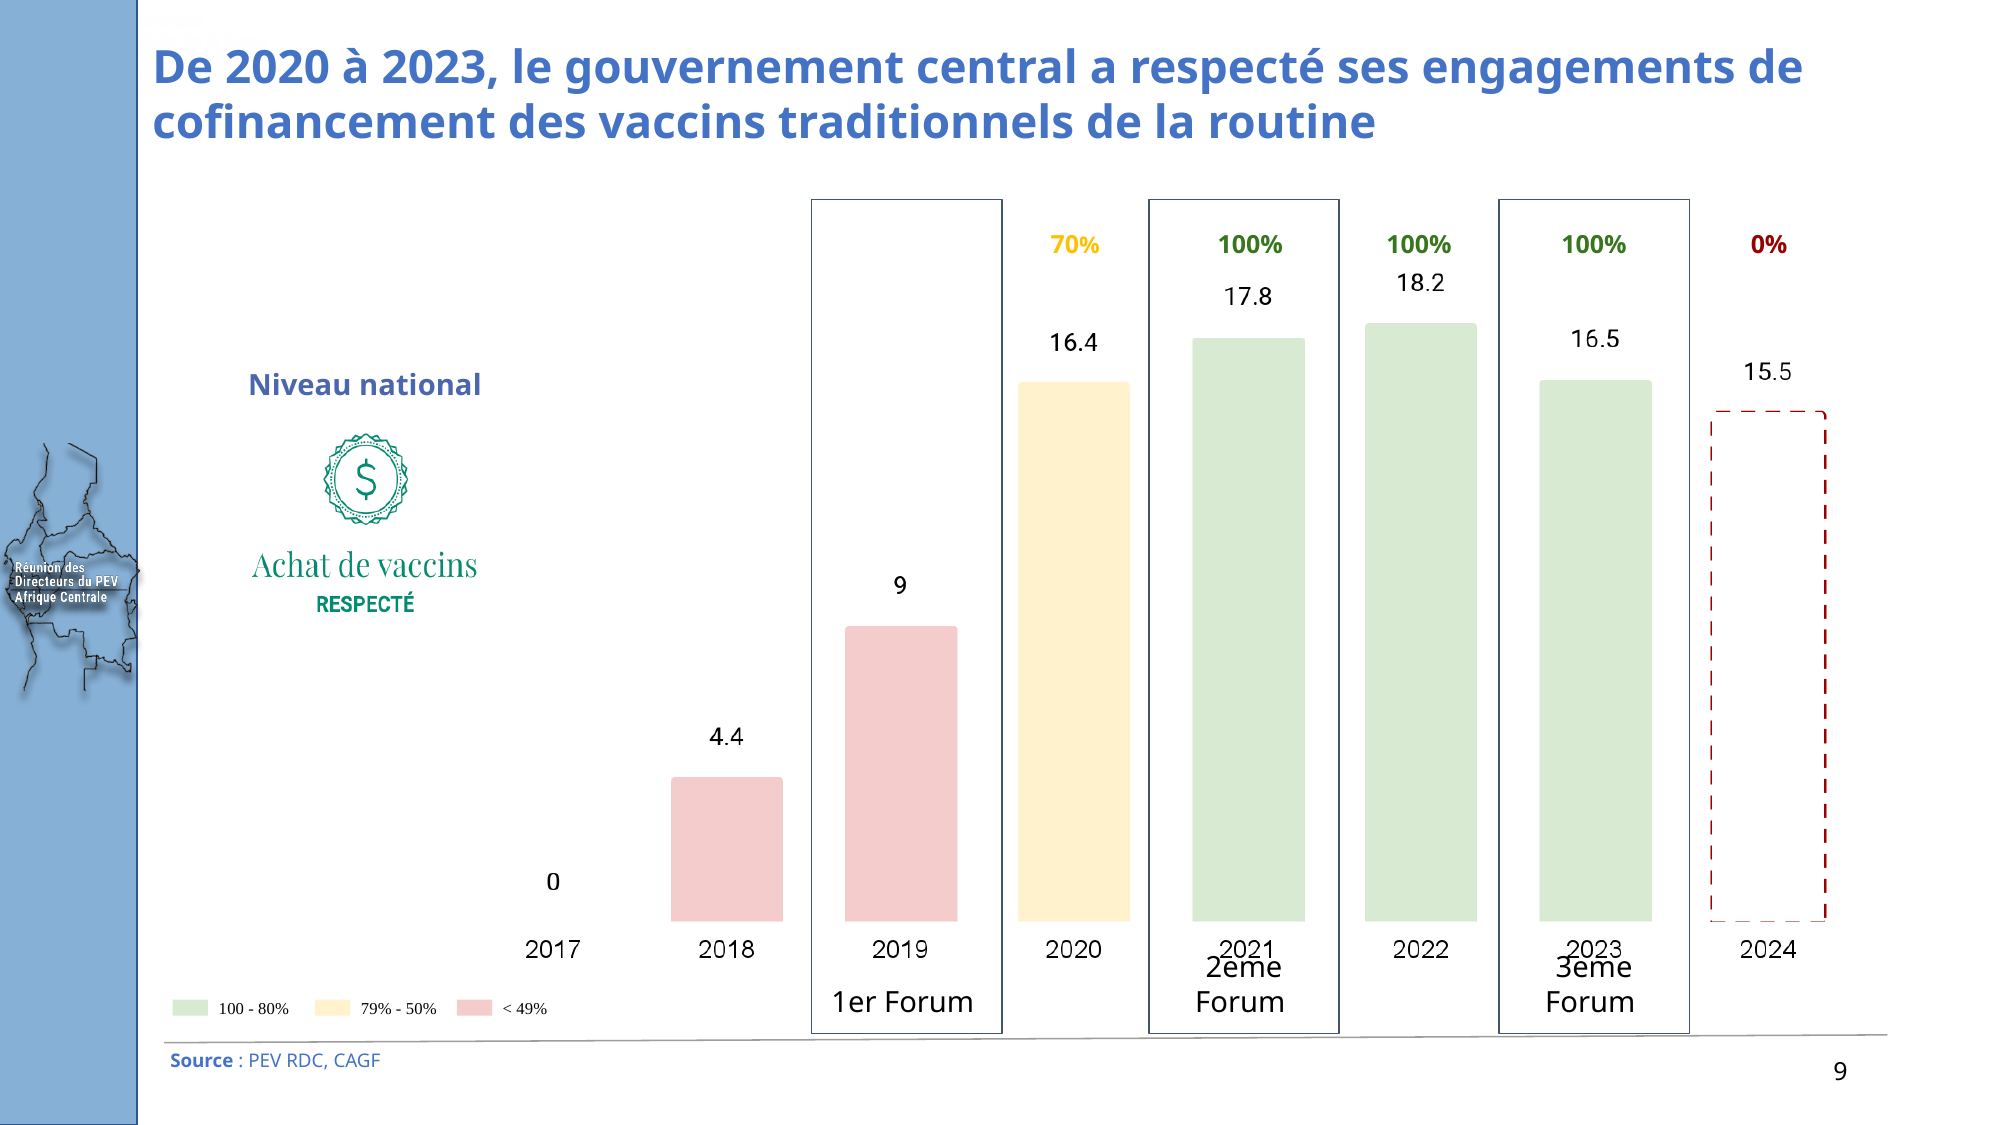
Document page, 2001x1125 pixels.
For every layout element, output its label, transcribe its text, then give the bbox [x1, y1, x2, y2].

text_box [163, 1034, 1888, 1043]
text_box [172, 998, 650, 1017]
text_box 2eme Forum [1148, 1027, 1340, 1032]
text_box Source : PEV RDC, CAGF [170, 1054, 1813, 1072]
slide_number 9 [1412, 1054, 1863, 1103]
text_box 1er Forum [811, 1027, 1002, 1032]
text_box 3eme Forum [1498, 1027, 1690, 1032]
title De 2020 à 2023, le gouvernement central a respecté ses engagements de cofinancement des vaccins traditionnels de la routine [137, 0, 1904, 185]
picture [0, 443, 146, 691]
text_box Niveau national [229, 366, 495, 400]
picture [196, 184, 1911, 1019]
